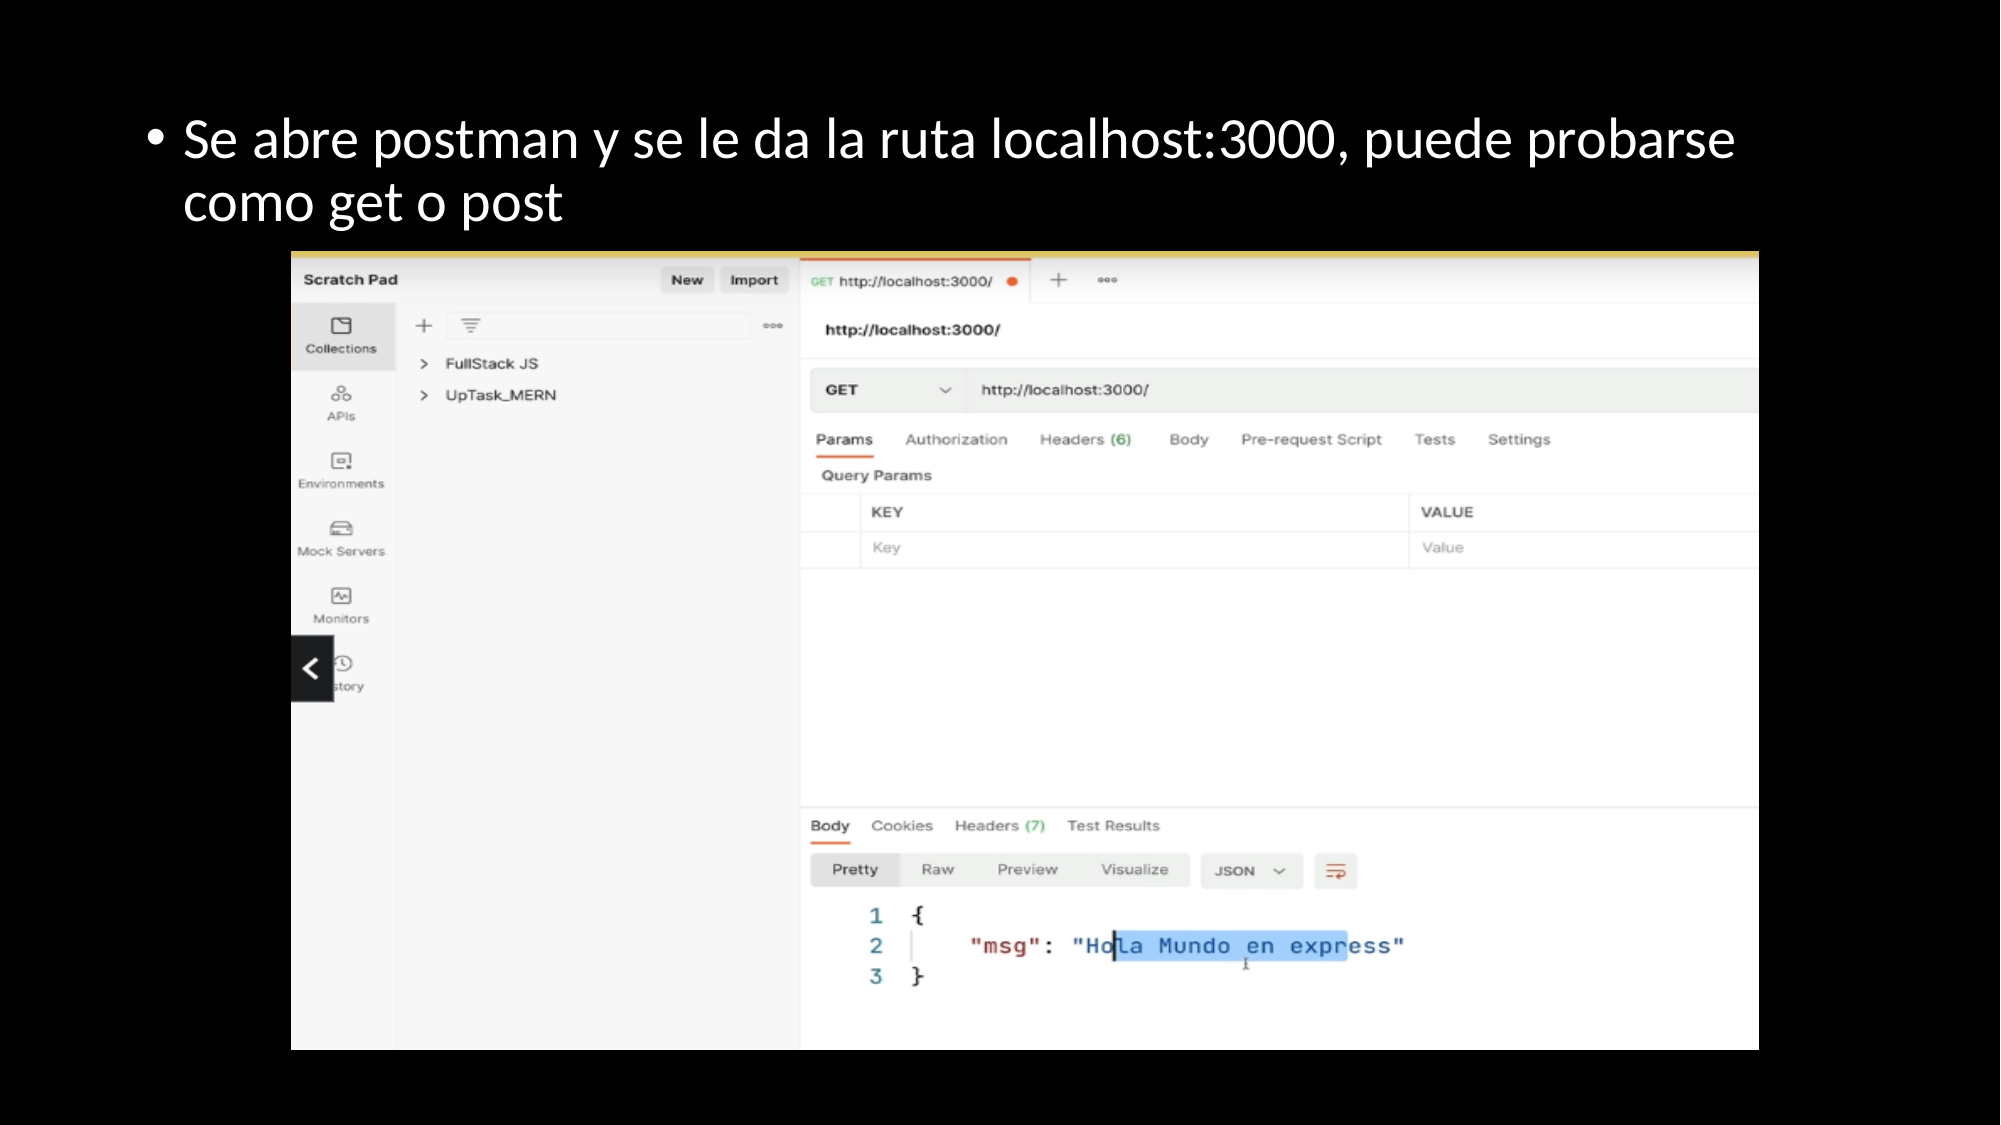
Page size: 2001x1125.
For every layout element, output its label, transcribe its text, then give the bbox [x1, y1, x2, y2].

picture [291, 251, 1759, 1050]
list Se abre postman y se le da la ruta localhost:3000, puede probarse como get o post [130, 101, 1856, 252]
